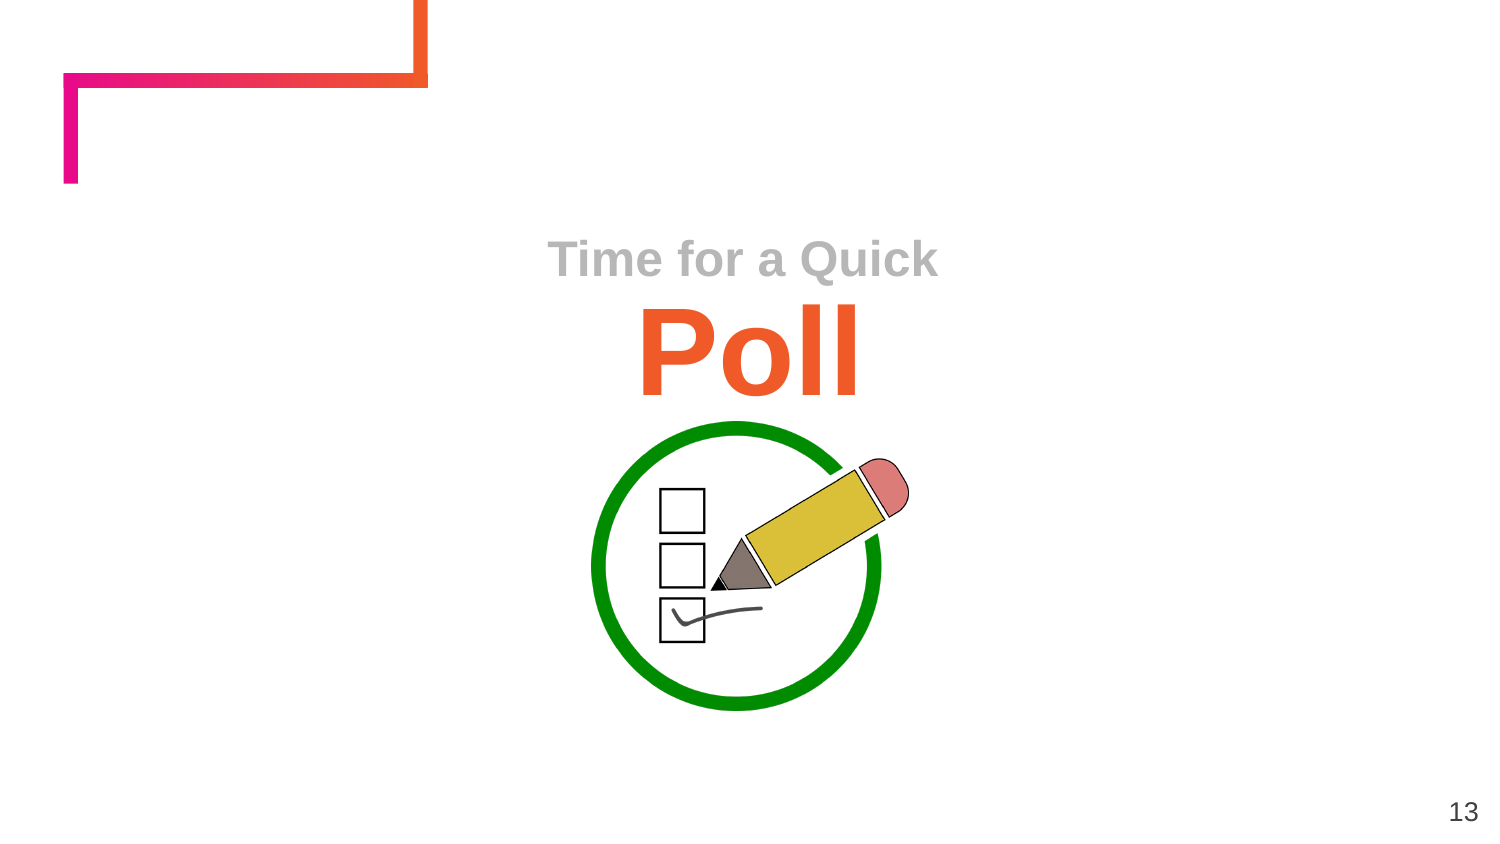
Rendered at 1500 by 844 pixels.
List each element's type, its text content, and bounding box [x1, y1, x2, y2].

title Time for a Quick Poll [73, 233, 1427, 423]
slide_number 13 [1403, 779, 1494, 844]
picture [591, 421, 909, 712]
